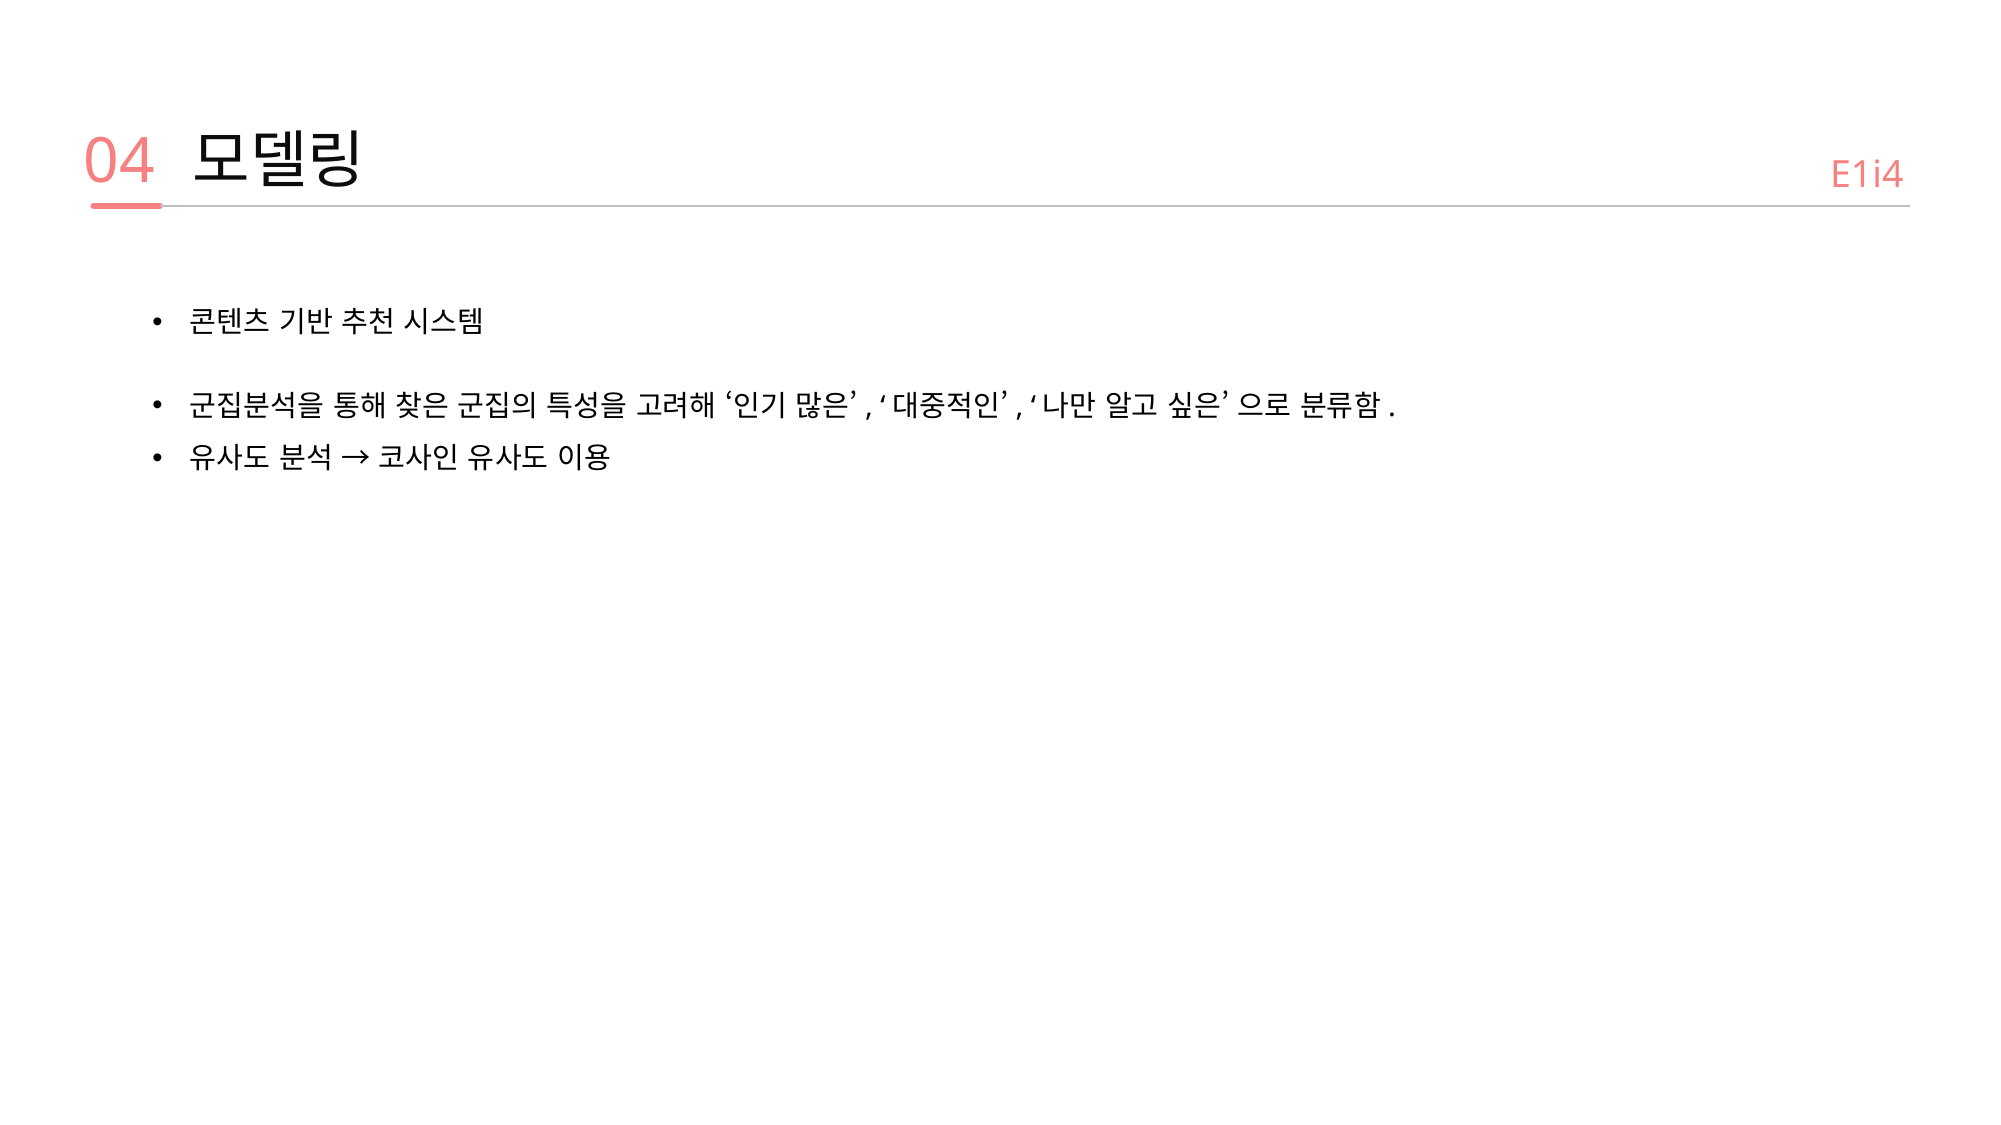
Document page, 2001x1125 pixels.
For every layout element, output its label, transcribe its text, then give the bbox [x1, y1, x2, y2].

text_box 04 [83, 119, 183, 195]
text_box E1i4 [1745, 150, 1904, 196]
text_box 모델링 [192, 119, 946, 195]
list 콘텐츠 기반 추천 시스템 군집분석을 통해 찾은 군집의 특성을 고려해 ‘인기 많은’, ‘대중적인’, ‘나만 알고 싶은’ 으로 분류함. 유사도 분석 → 코사인 유사도 이용 [137, 299, 1863, 1014]
